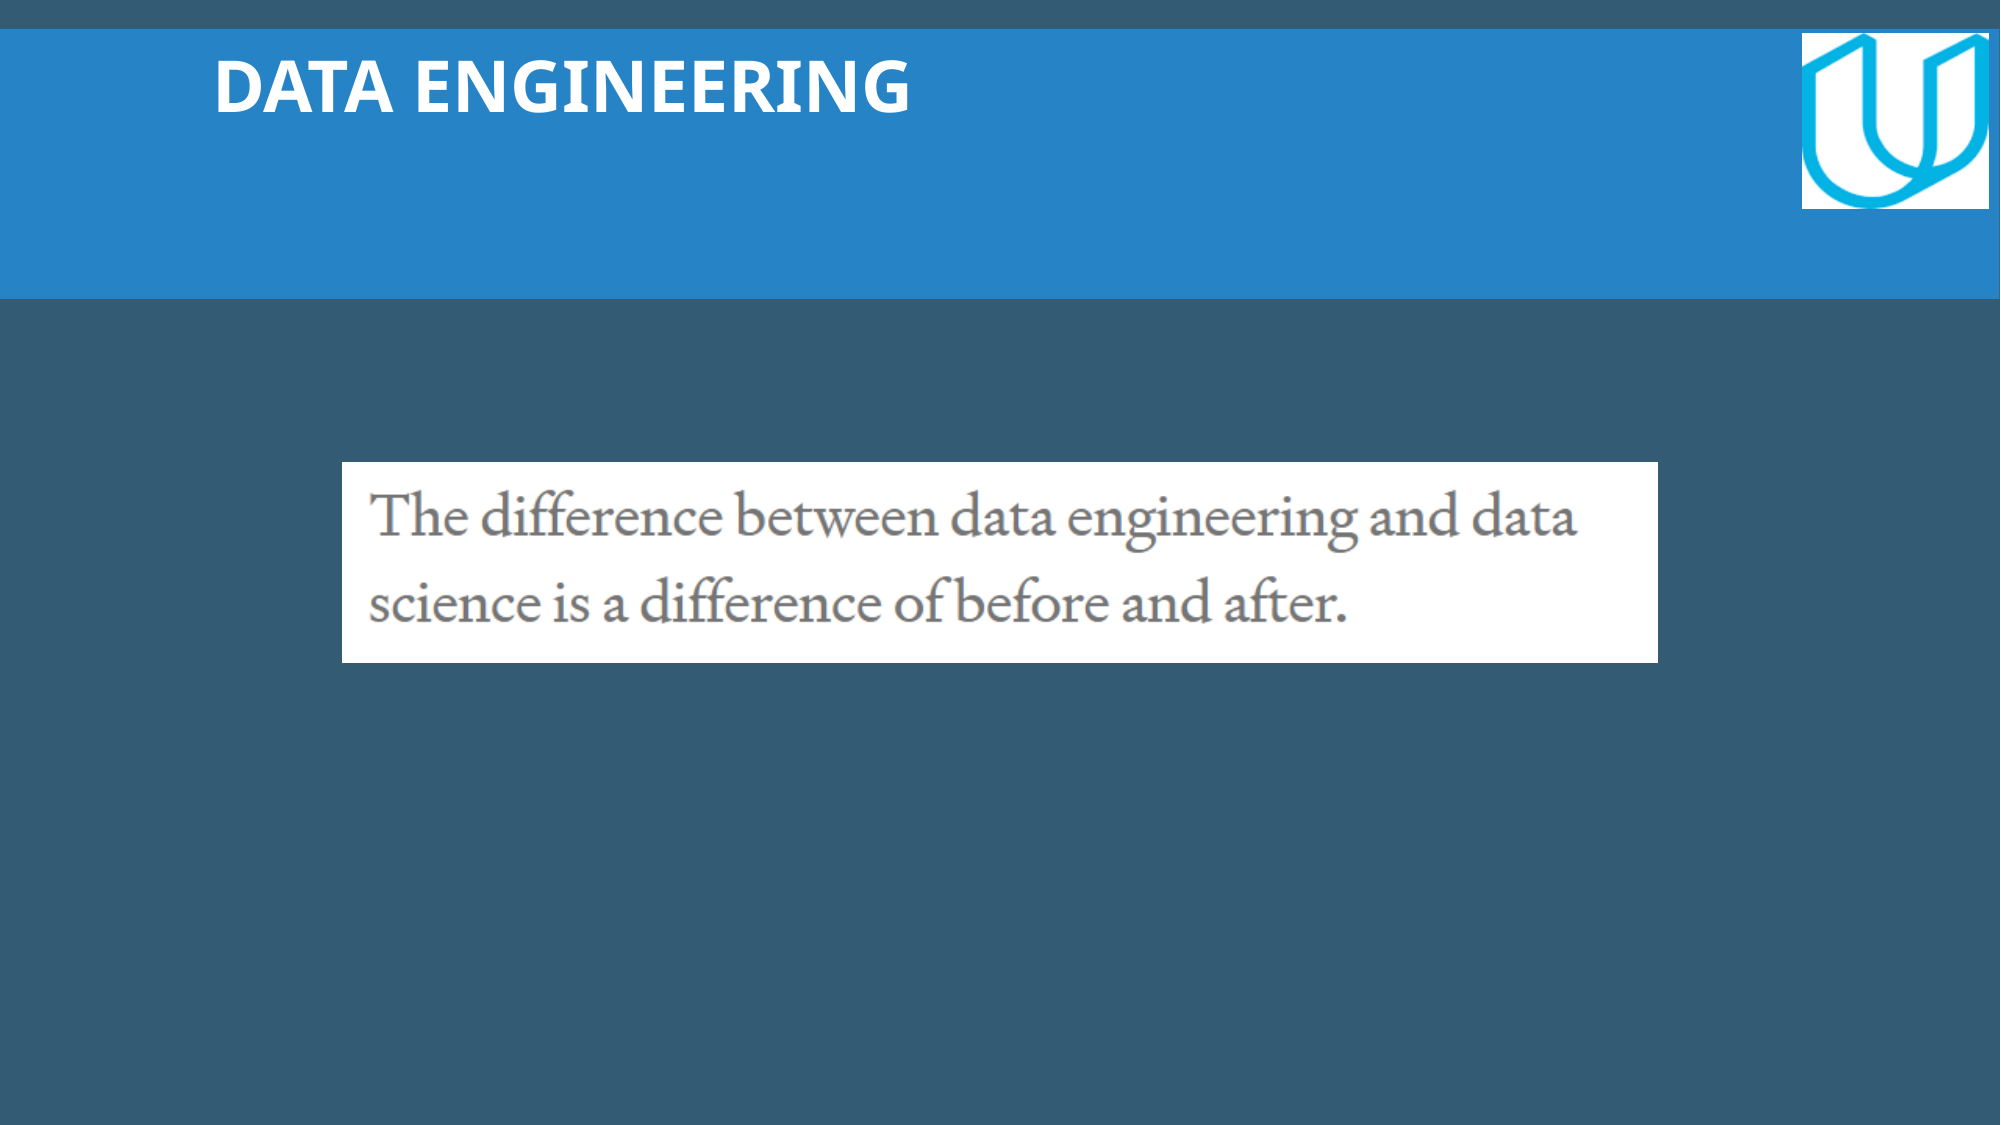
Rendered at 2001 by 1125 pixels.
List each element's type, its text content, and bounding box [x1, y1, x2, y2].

picture [1876, 124, 1989, 209]
title Data engineering [197, 46, 1803, 295]
picture [1933, 47, 1974, 167]
picture [1803, 159, 1866, 209]
picture [341, 462, 1659, 663]
picture [1802, 33, 1989, 167]
picture [1816, 47, 1912, 197]
